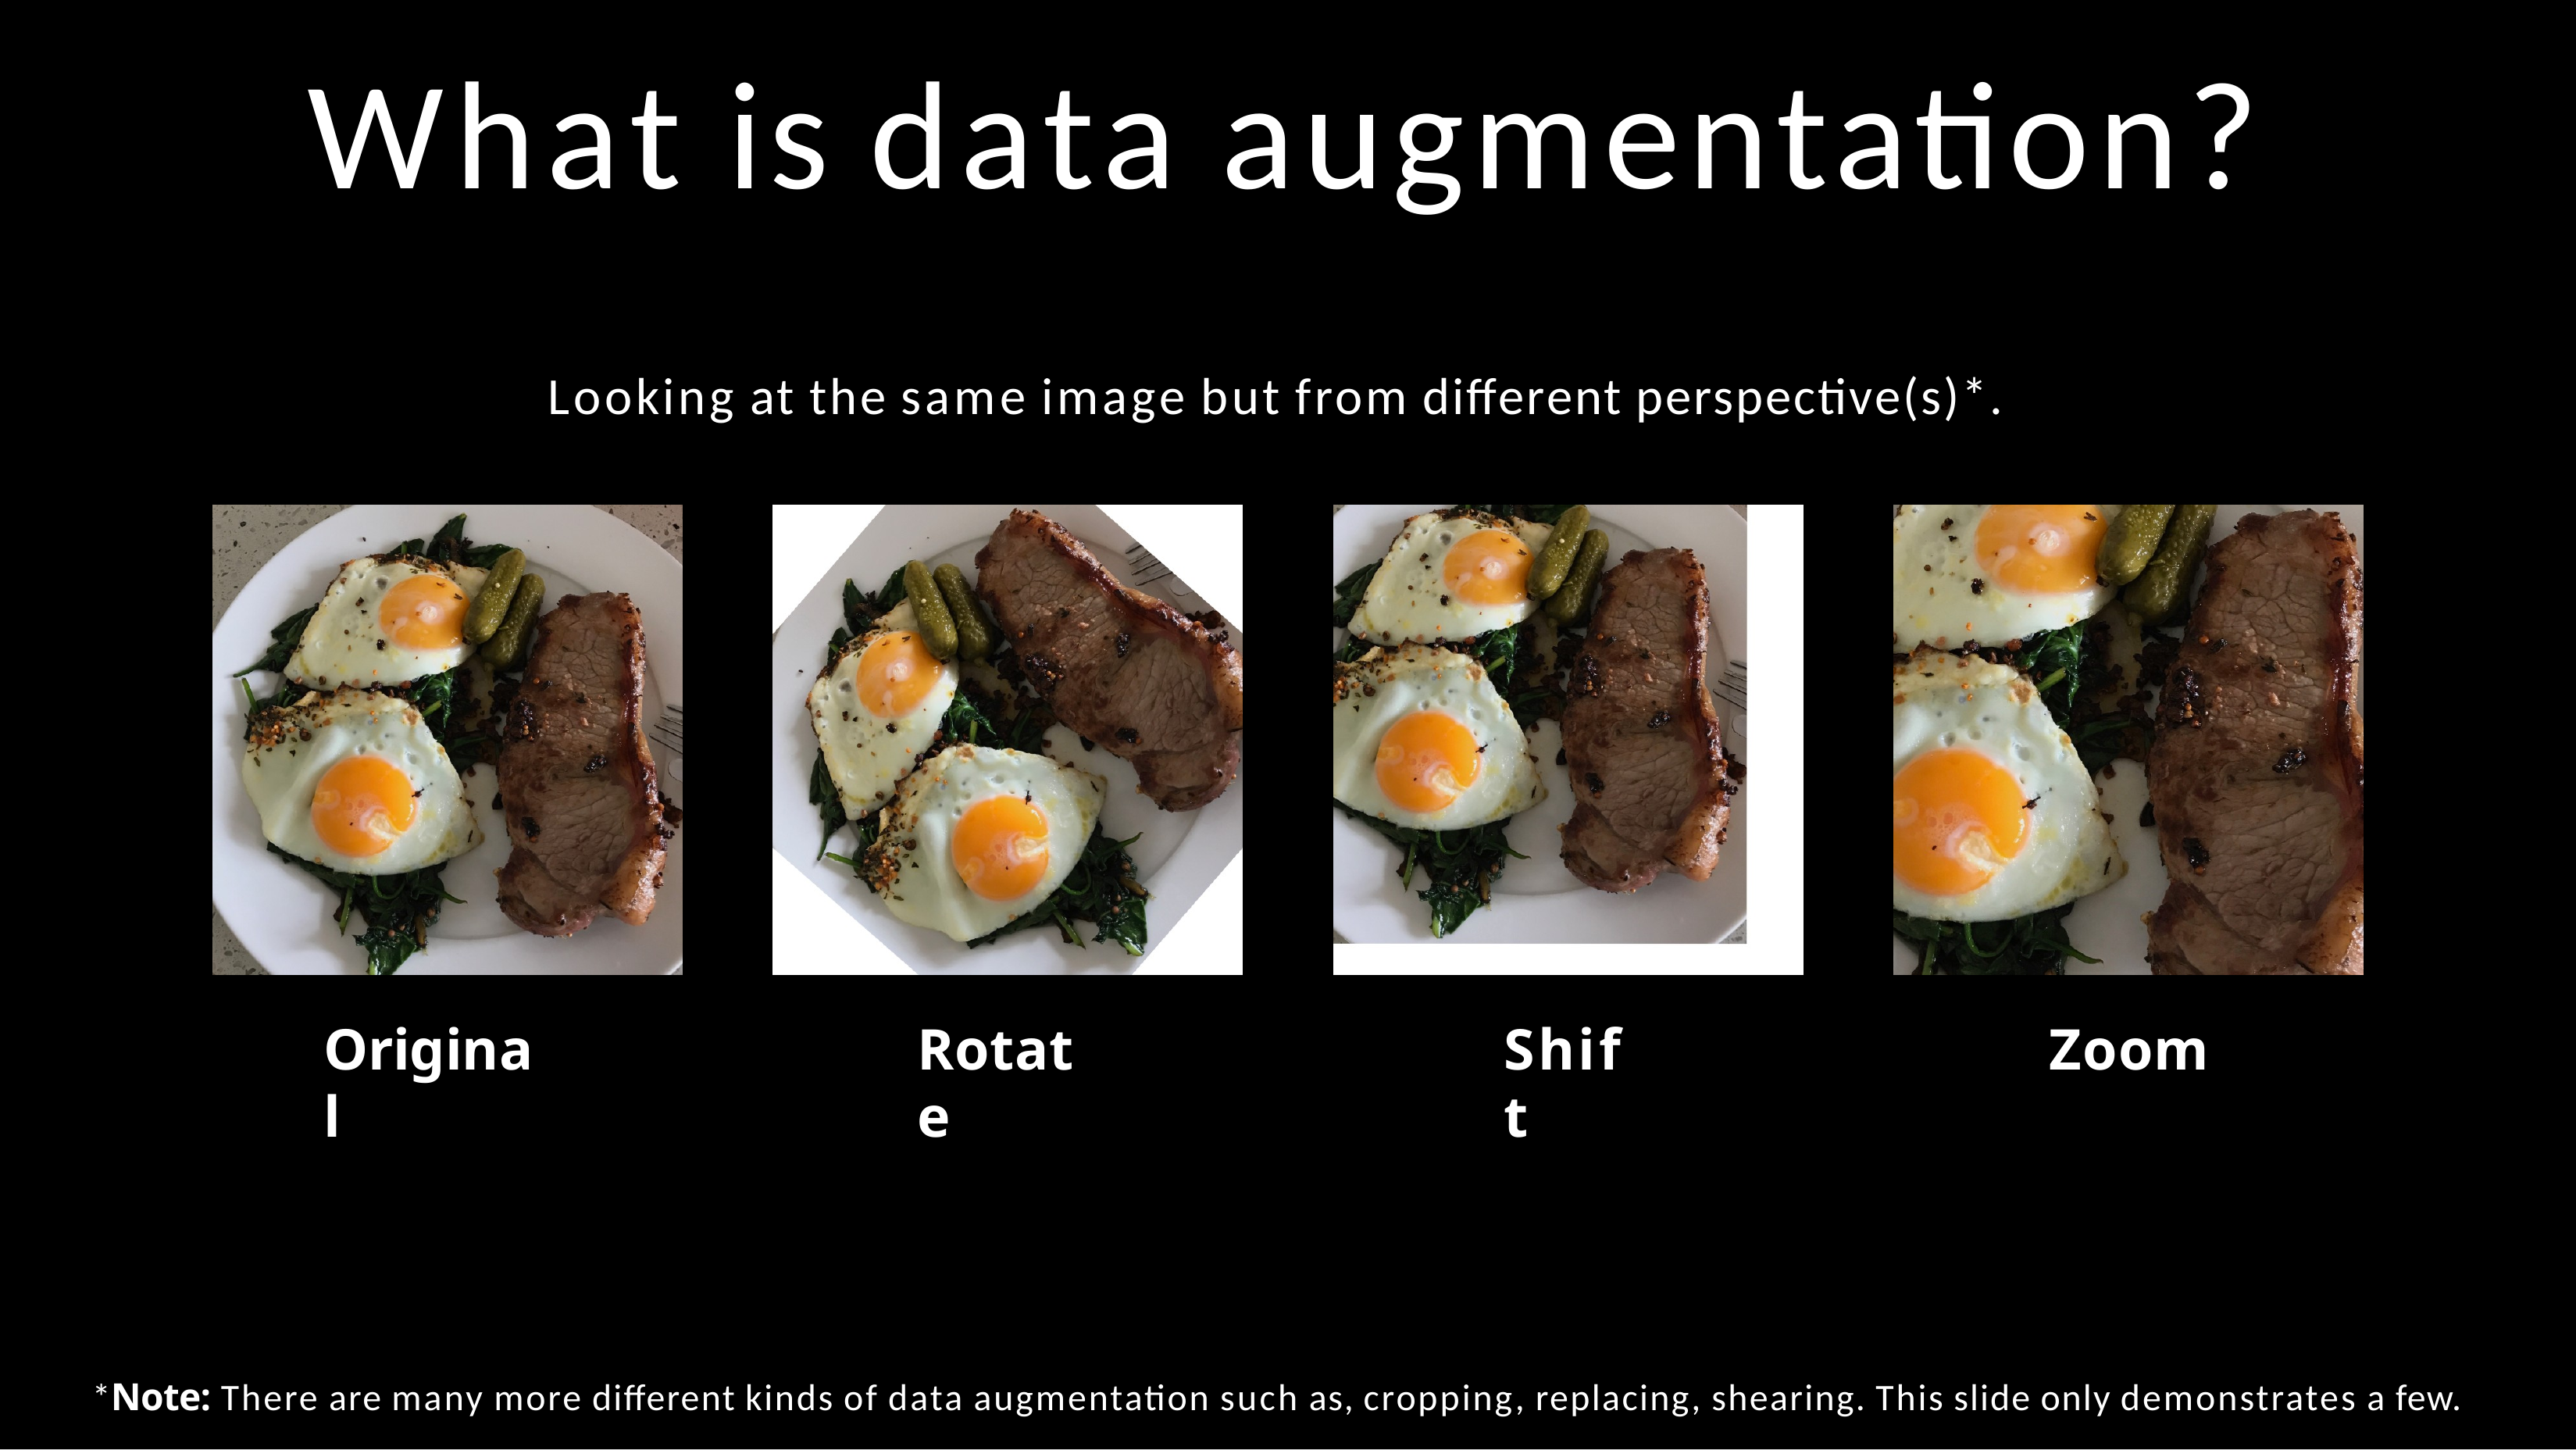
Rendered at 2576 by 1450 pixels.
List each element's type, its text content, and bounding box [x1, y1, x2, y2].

picture [1893, 505, 2364, 976]
text_box Rotate [915, 1012, 1101, 1149]
text_box Zoom [2047, 1012, 2210, 1081]
text_box Shift [1502, 1012, 1634, 1149]
text_box *Note: There are many more different kinds of data augmentation such as, cropping, replacing, shearing. This slide only demonstrates a few. [90, 1371, 2486, 1418]
picture [212, 505, 683, 976]
picture [772, 505, 1243, 976]
text_box Looking at the same image but from different perspective(s)*. [546, 360, 2030, 425]
picture [1333, 505, 1804, 976]
text_box Original [322, 1012, 537, 1149]
title What is data augmentation? [59, 0, 2517, 277]
